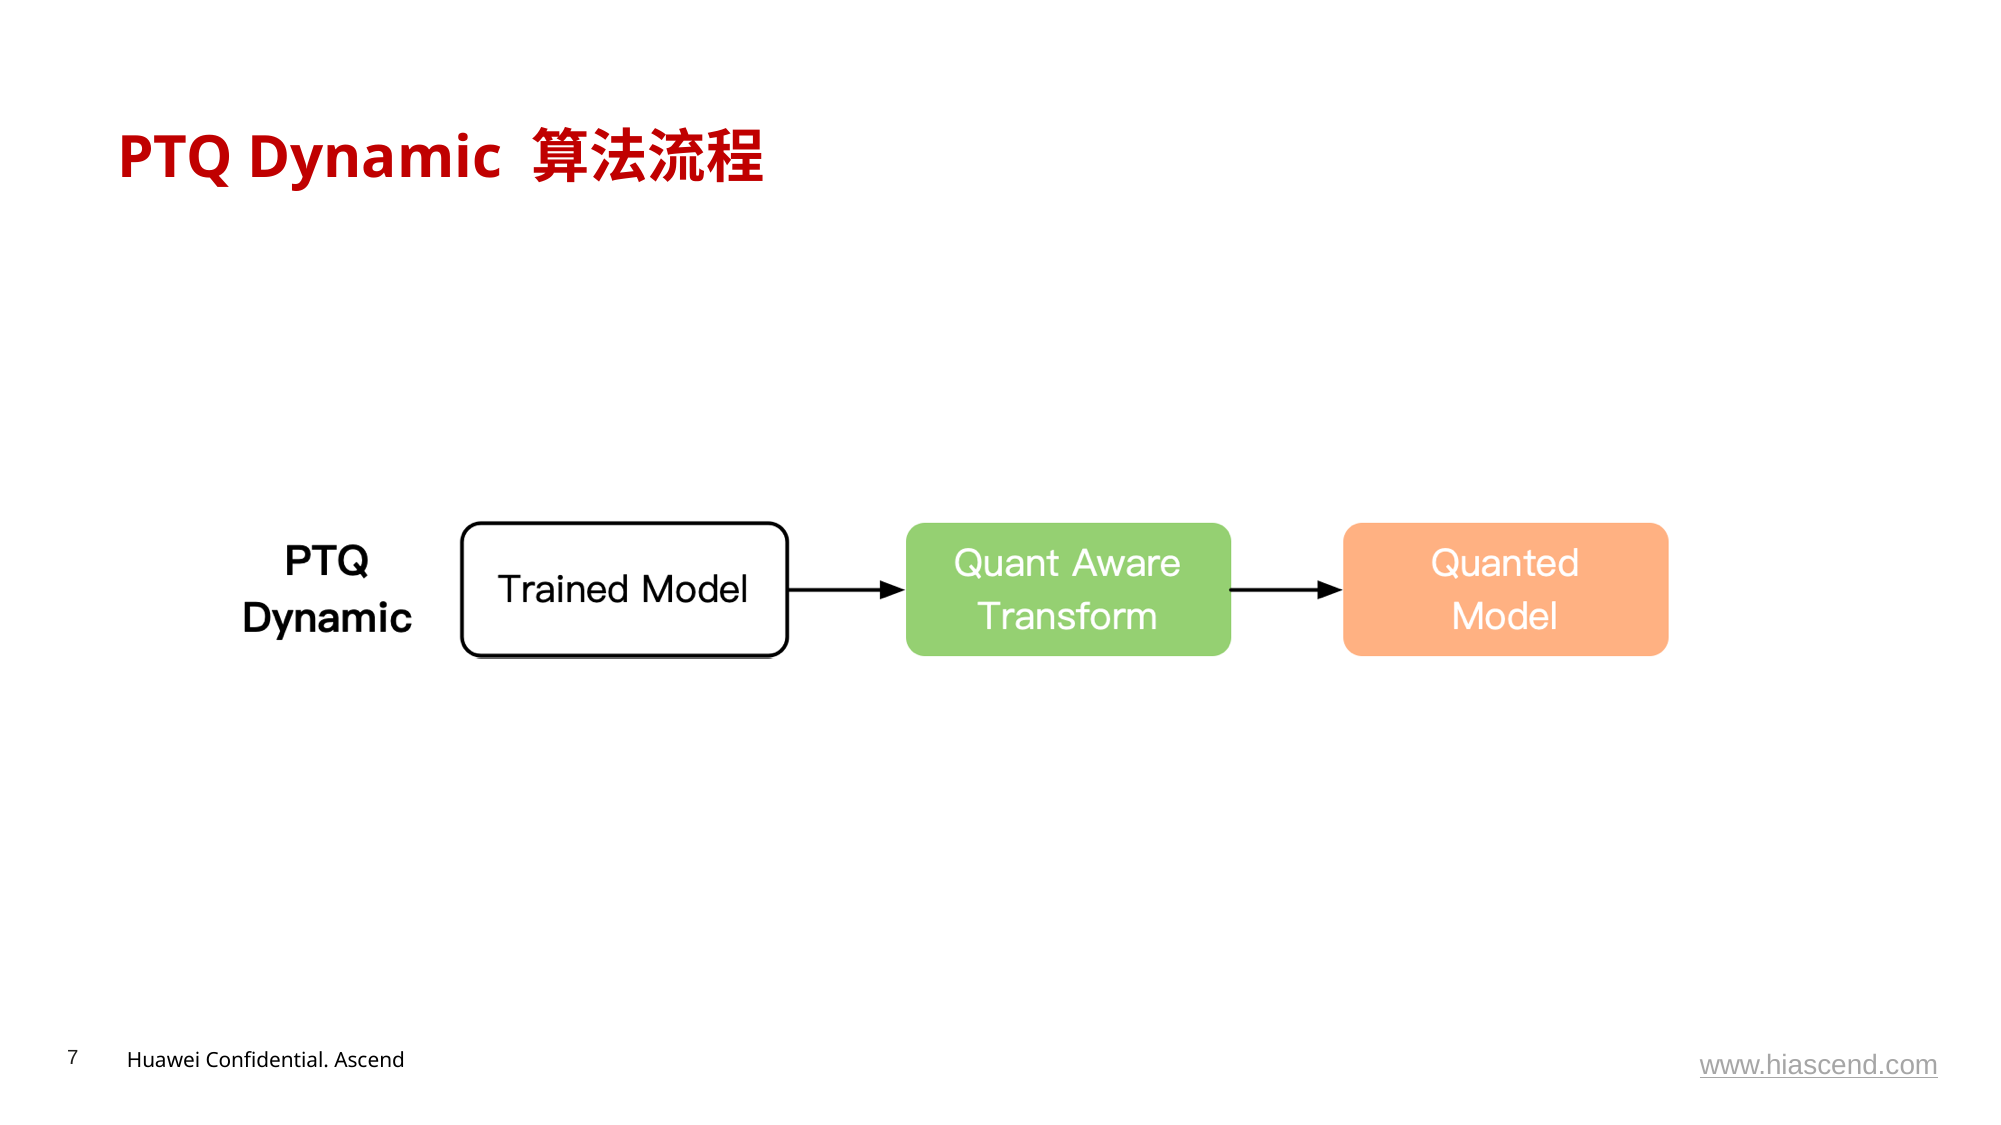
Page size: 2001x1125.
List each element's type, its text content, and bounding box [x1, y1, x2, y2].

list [232, 493, 1693, 660]
title PTQ Dynamic 算法流程 [102, 111, 1901, 209]
